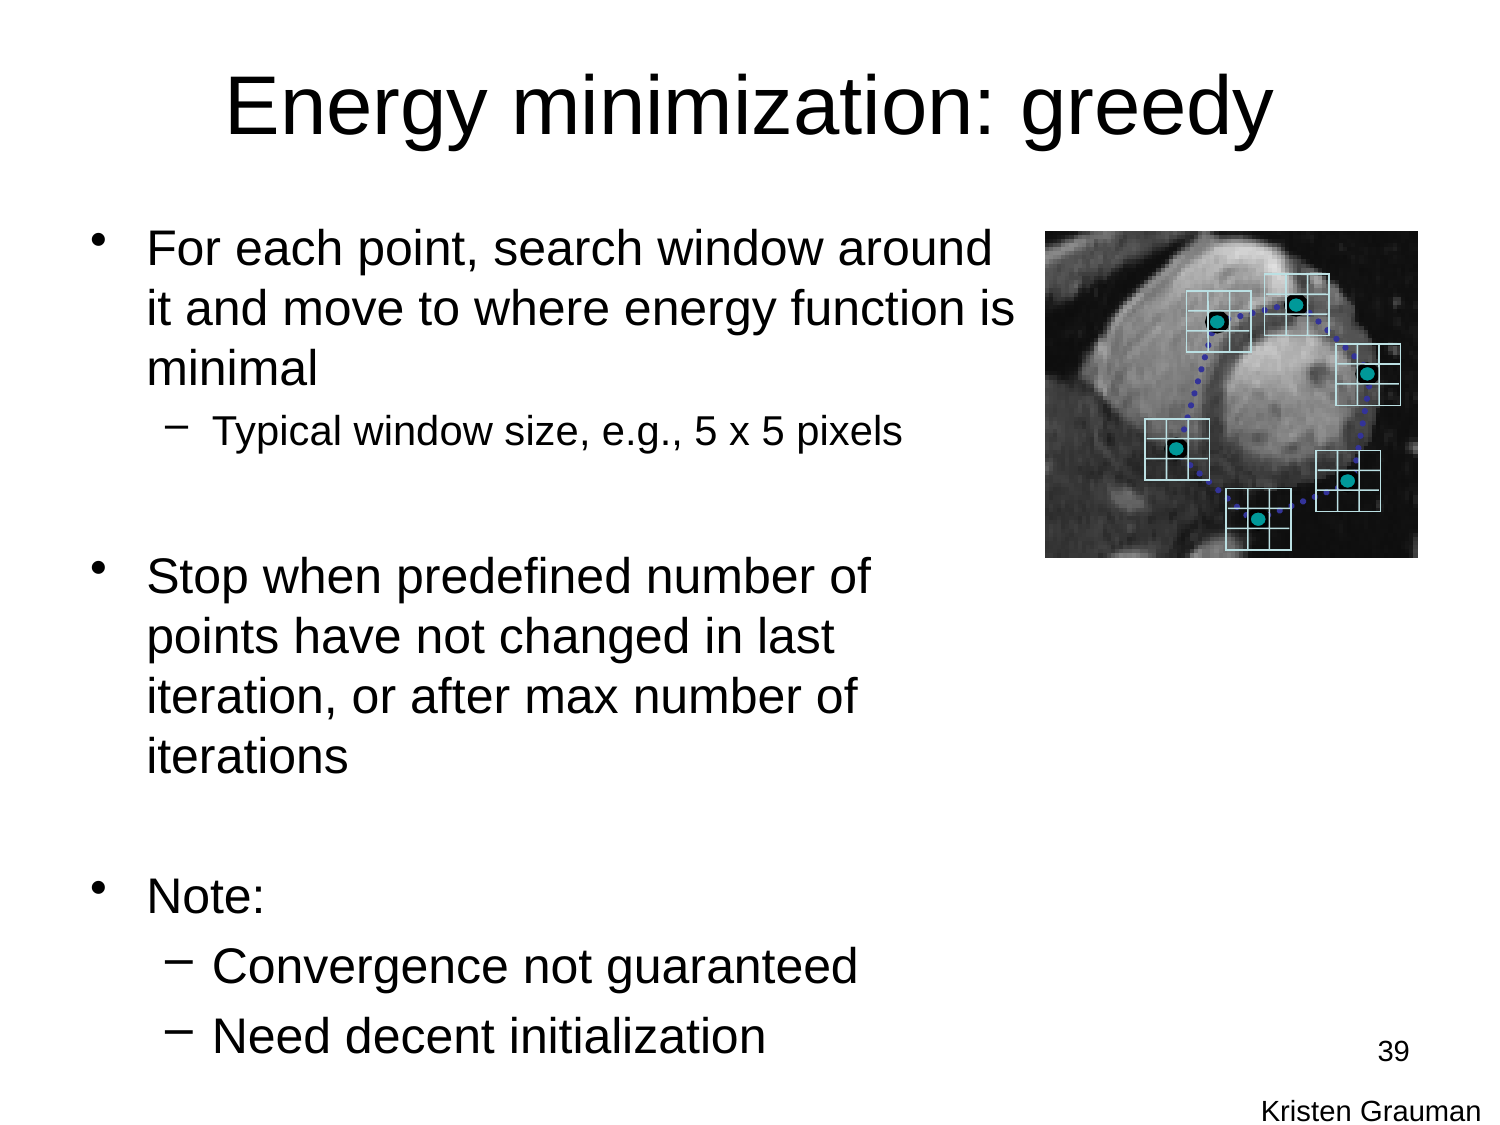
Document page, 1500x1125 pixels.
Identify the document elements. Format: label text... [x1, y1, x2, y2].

text_box Kristen Grauman [1246, 1084, 1500, 1125]
list For each point, search window around it and move to where energy function is minimal Typical window size, e.g., 5 x 5 pixels Stop when predefined number of points have not changed in last iteration, or after max number of iterations Note: Convergence not guaranteed Need decent initialization [74, 207, 1032, 951]
title Energy minimization: greedy [74, 6, 1426, 195]
slide_number 39 [1074, 1024, 1426, 1103]
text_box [1045, 231, 1418, 559]
